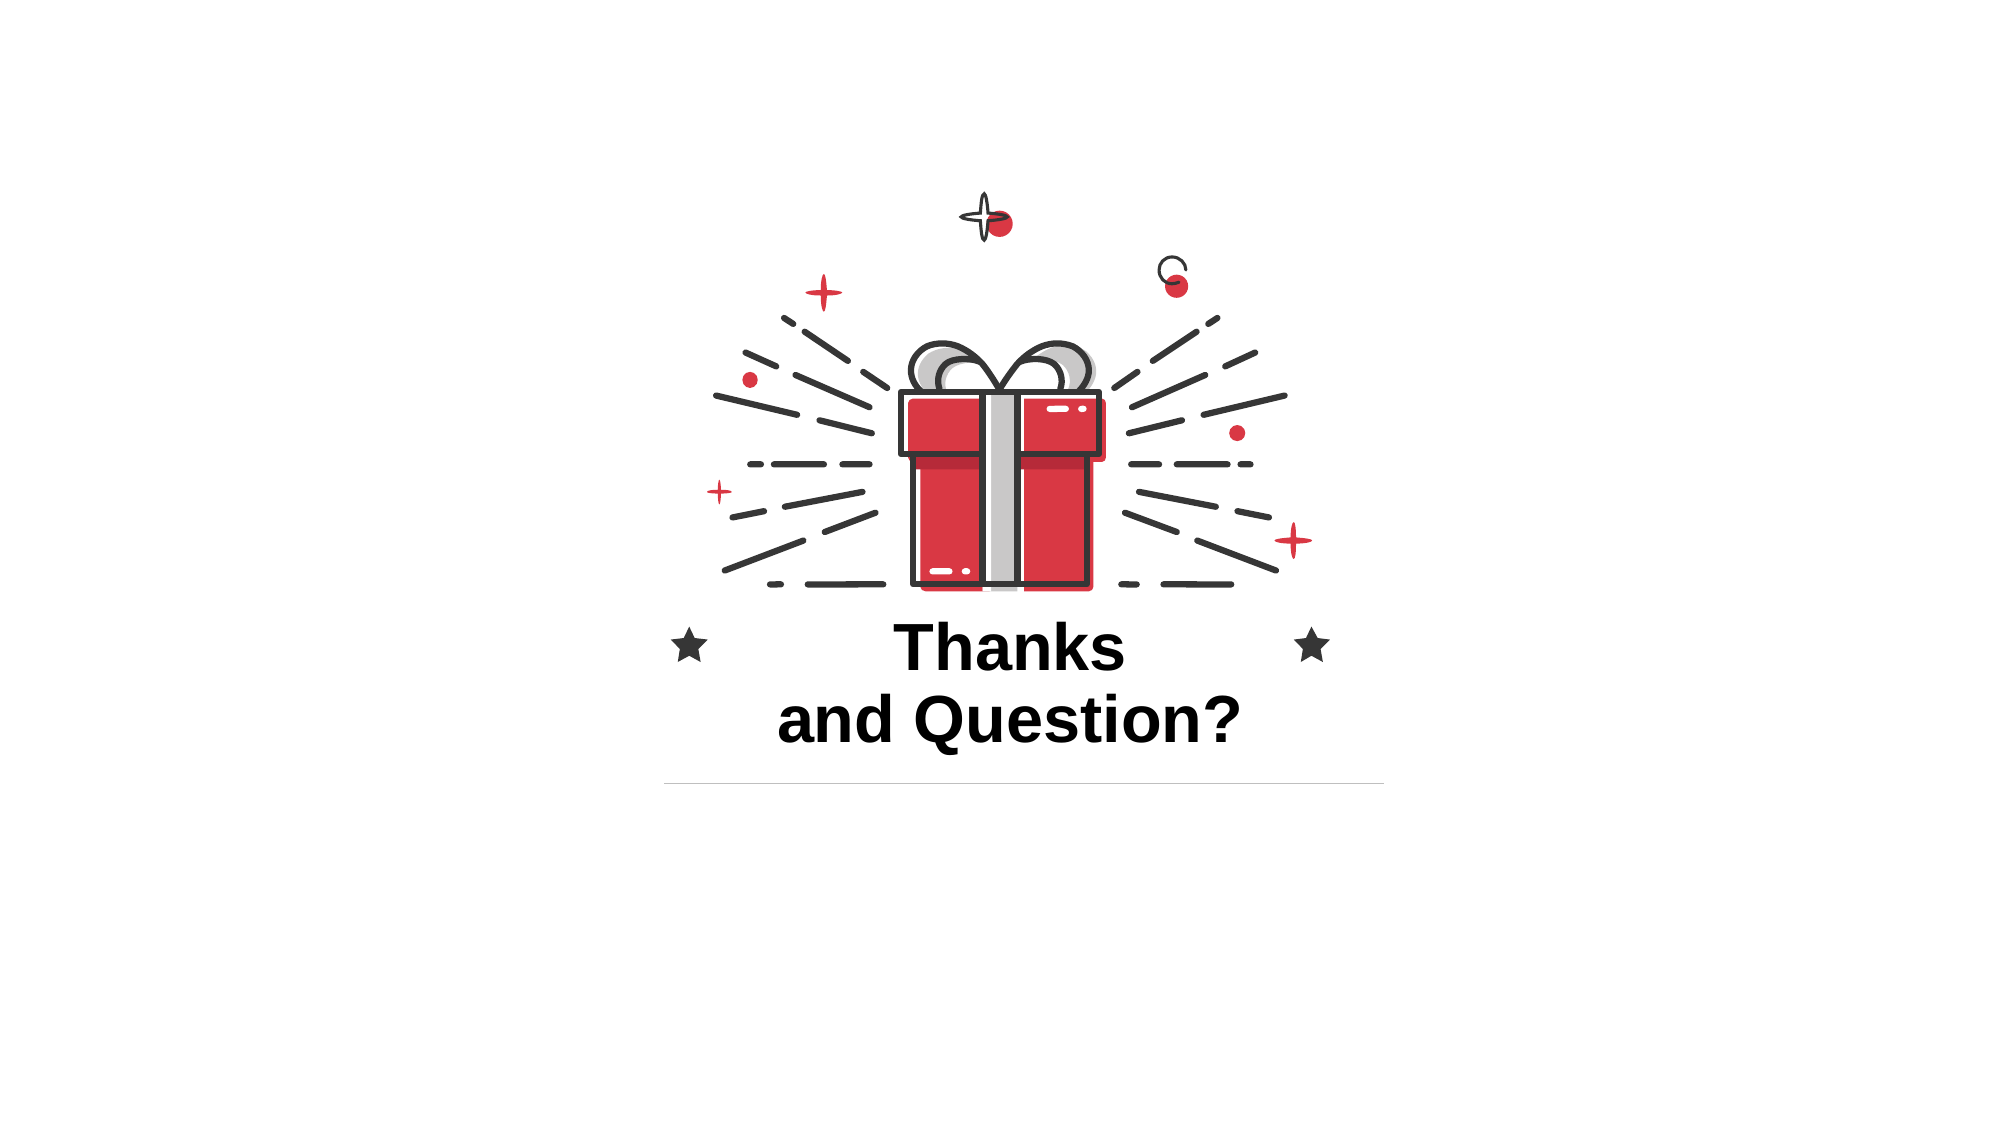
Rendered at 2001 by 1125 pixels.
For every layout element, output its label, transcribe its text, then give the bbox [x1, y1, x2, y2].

title Thanks and Question? [565, 498, 1456, 765]
